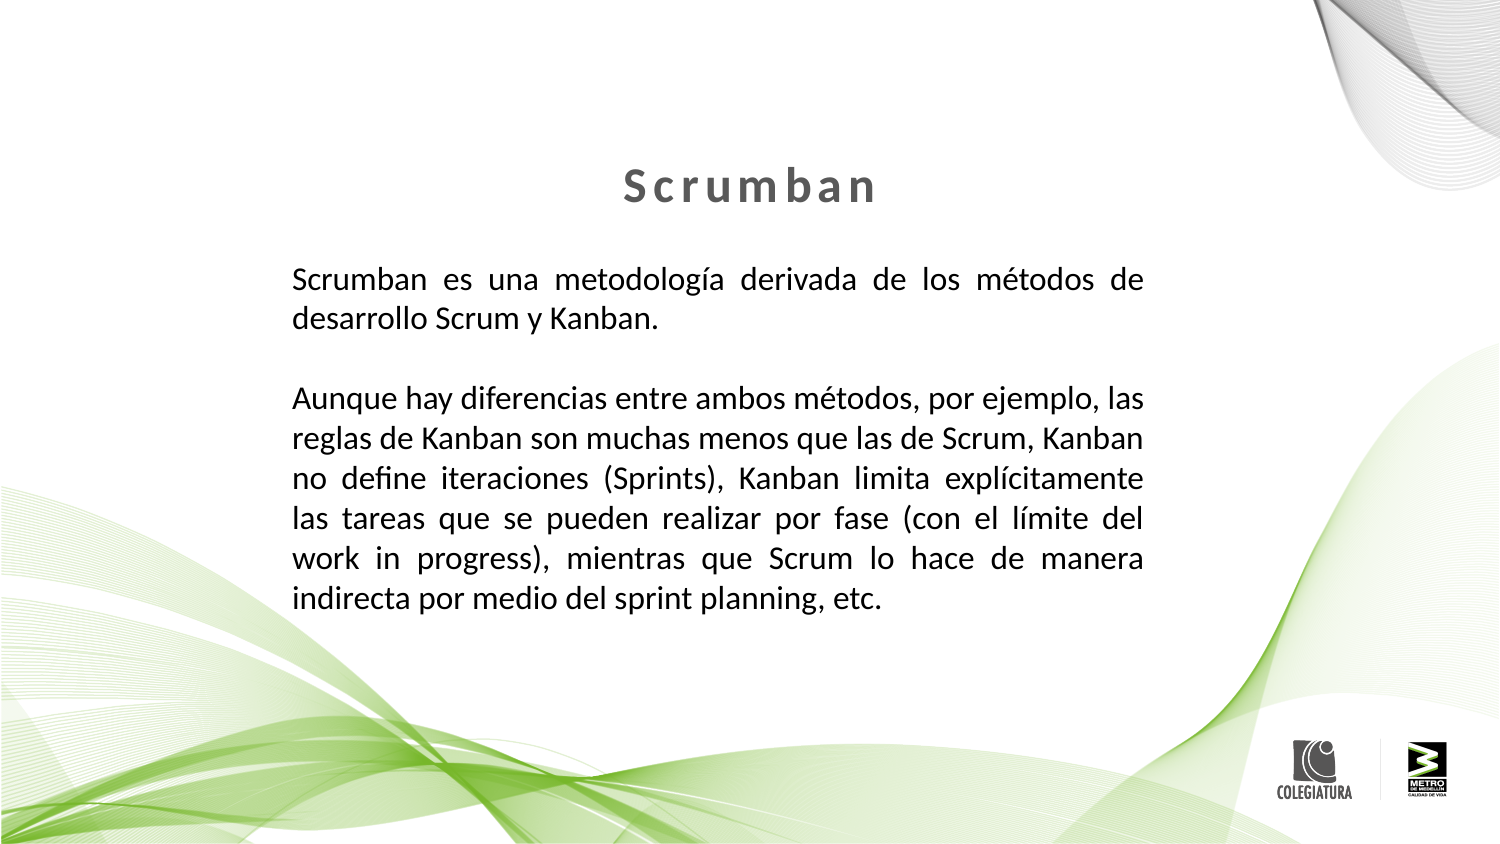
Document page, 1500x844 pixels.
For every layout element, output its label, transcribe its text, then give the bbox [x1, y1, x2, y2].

text_box Scrumban [277, 146, 1223, 217]
text_box Scrumban es una metodología derivada de los métodos de desarrollo Scrum y Kanban. Aunque hay diferencias entre ambos métodos, por ejemplo, las reglas de Kanban son muchas menos que las de Scrum, Kanban no define iteraciones (Sprints), Kanban limita explícitamente las tareas que se pueden realizar por fase (con el límite del work in progress), mientras que Scrum lo hace de manera indirecta por medio del sprint planning, etc. [277, 249, 1161, 334]
picture [1297, 0, 1500, 217]
picture [1, 334, 1499, 844]
